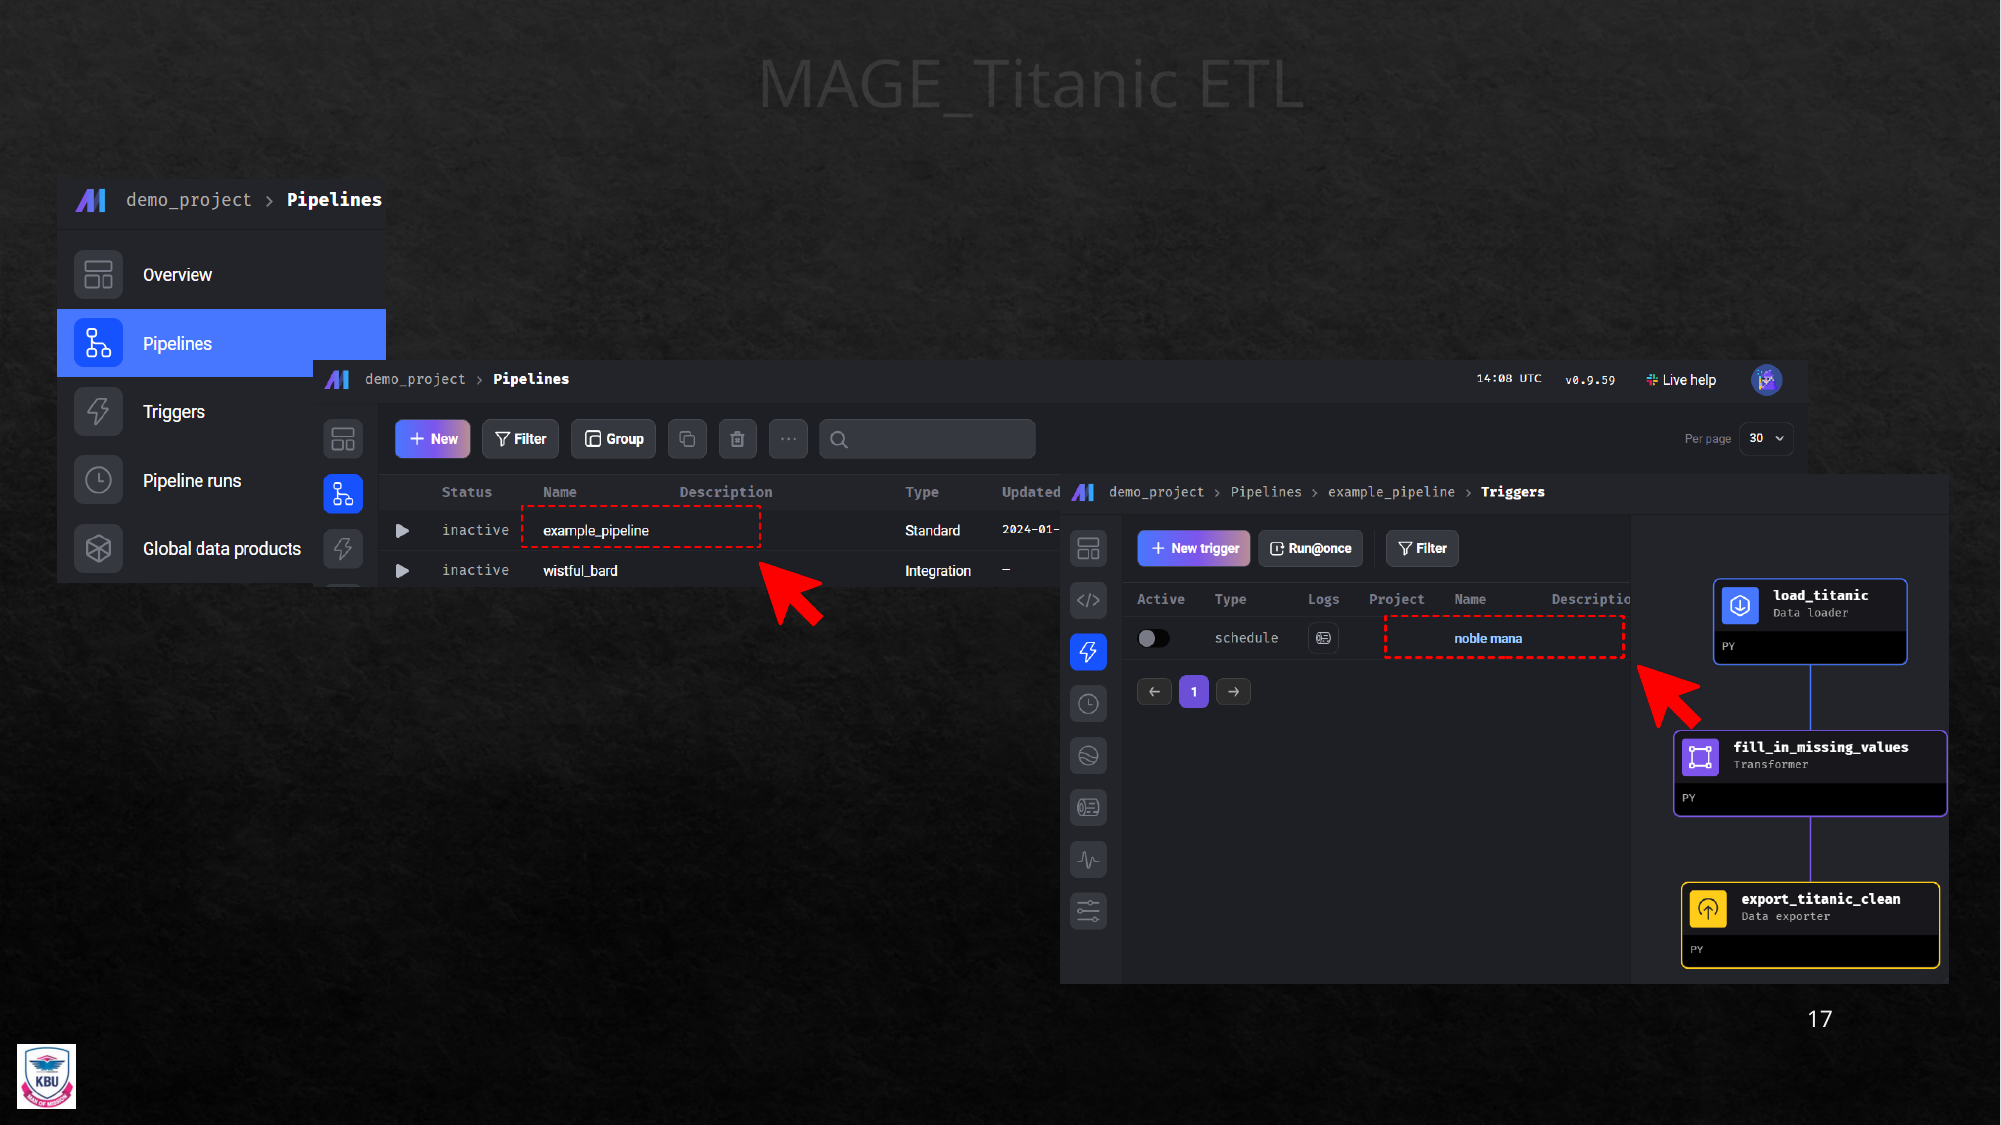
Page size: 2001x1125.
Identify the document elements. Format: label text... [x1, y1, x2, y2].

picture [17, 1044, 76, 1109]
title MAGE_Titanic ETL [149, 22, 1912, 149]
slide_number 17 [1724, 995, 1849, 1051]
picture [57, 179, 1949, 984]
